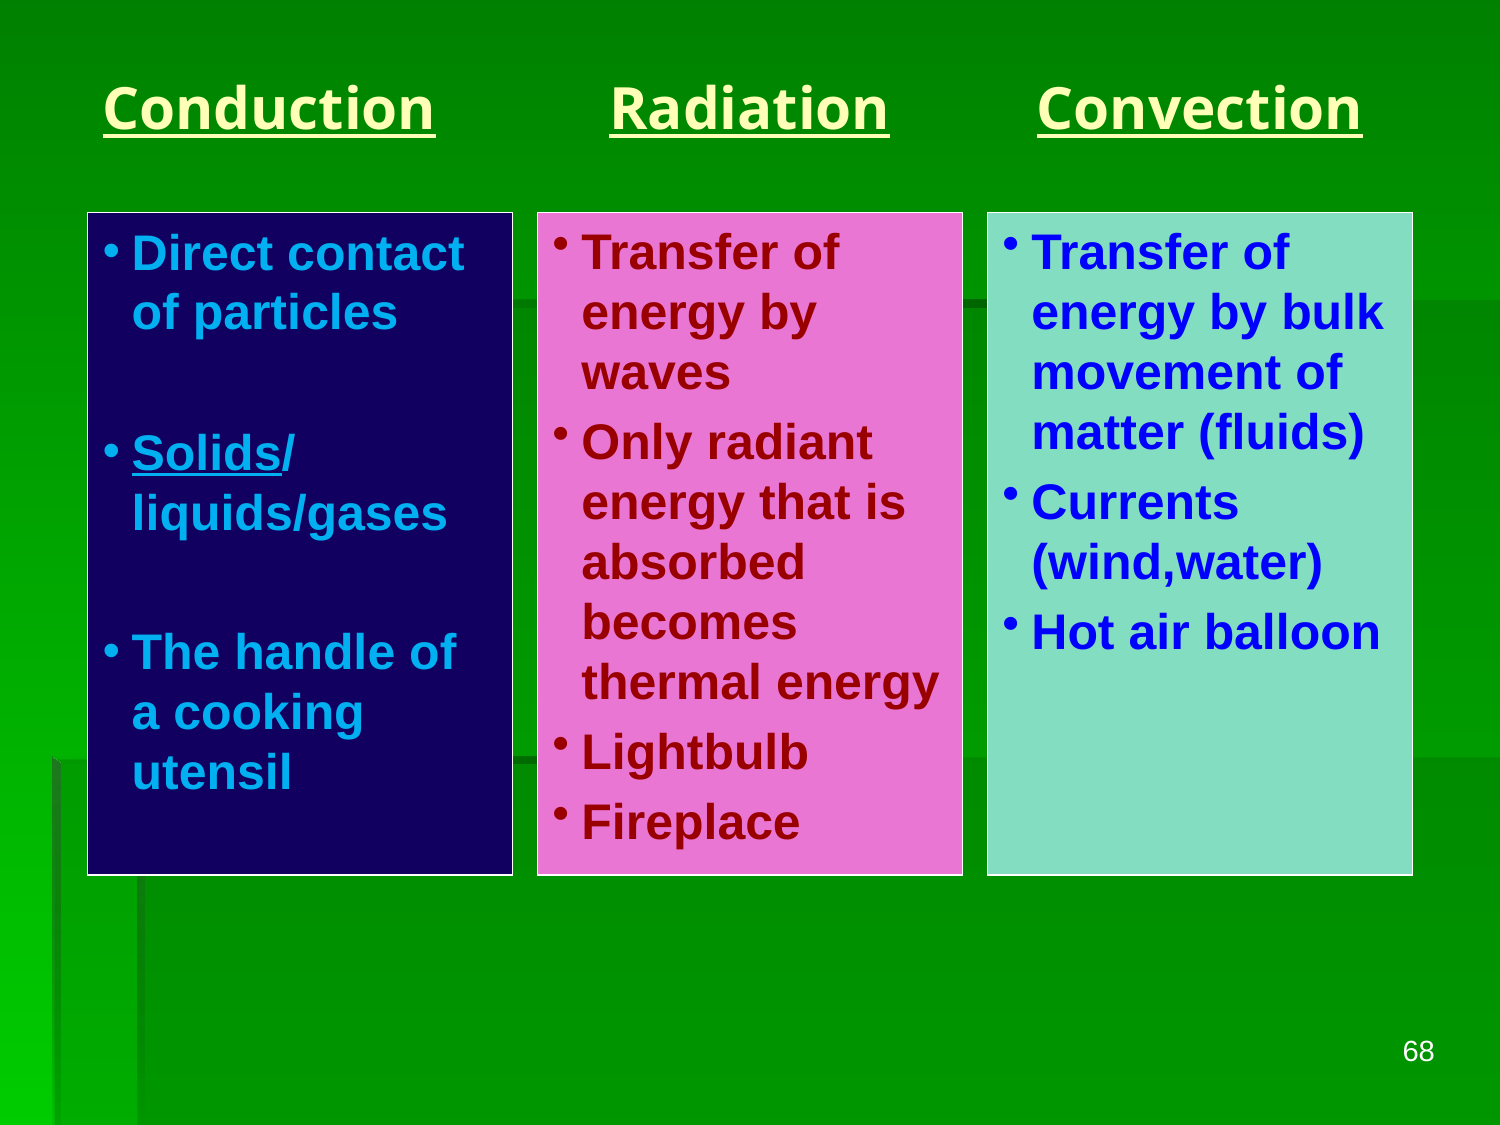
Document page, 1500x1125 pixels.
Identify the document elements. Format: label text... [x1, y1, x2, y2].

text_box Transfer of energy by bulk movement of matter (fluids) Currents (wind,water) Hot air balloon [987, 213, 1413, 875]
text_box Transfer of energy by waves Only radiant energy that is absorbed becomes thermal energy Lightbulb Fireplace [537, 213, 963, 875]
title Conduction [87, 0, 513, 212]
list Direct contact of particles Solids/liquids/gases The handle of a cooking utensil [87, 212, 513, 876]
text_box Radiation [537, 0, 963, 213]
text_box Convection [987, 0, 1413, 213]
slide_number 68 [1137, 1024, 1451, 1103]
